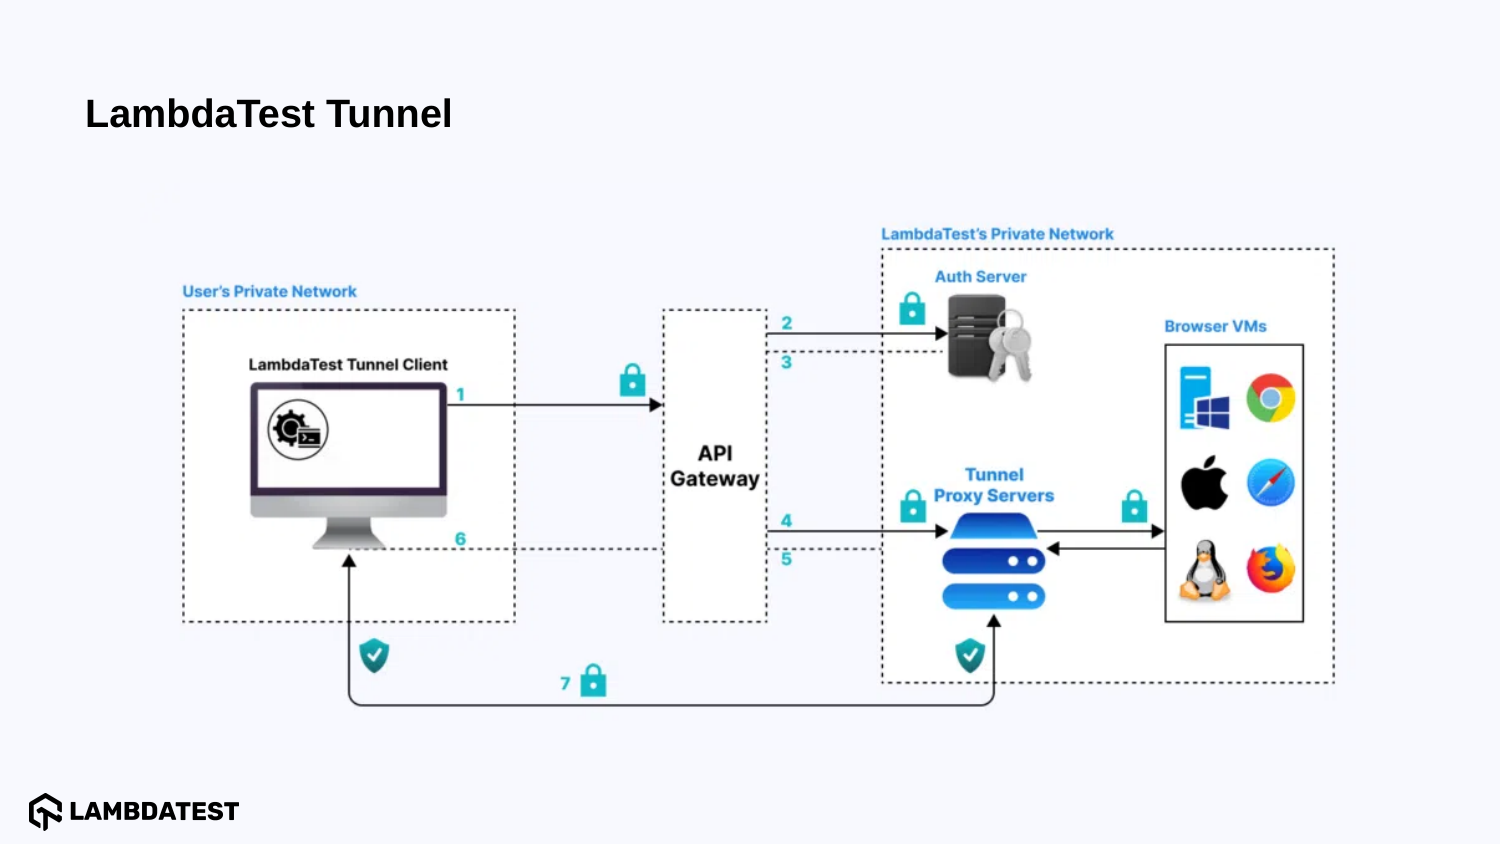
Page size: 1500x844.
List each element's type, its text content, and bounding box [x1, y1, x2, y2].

text_box LambdaTest Tunnel [70, 72, 563, 151]
picture [29, 793, 240, 831]
picture [140, 183, 1360, 750]
